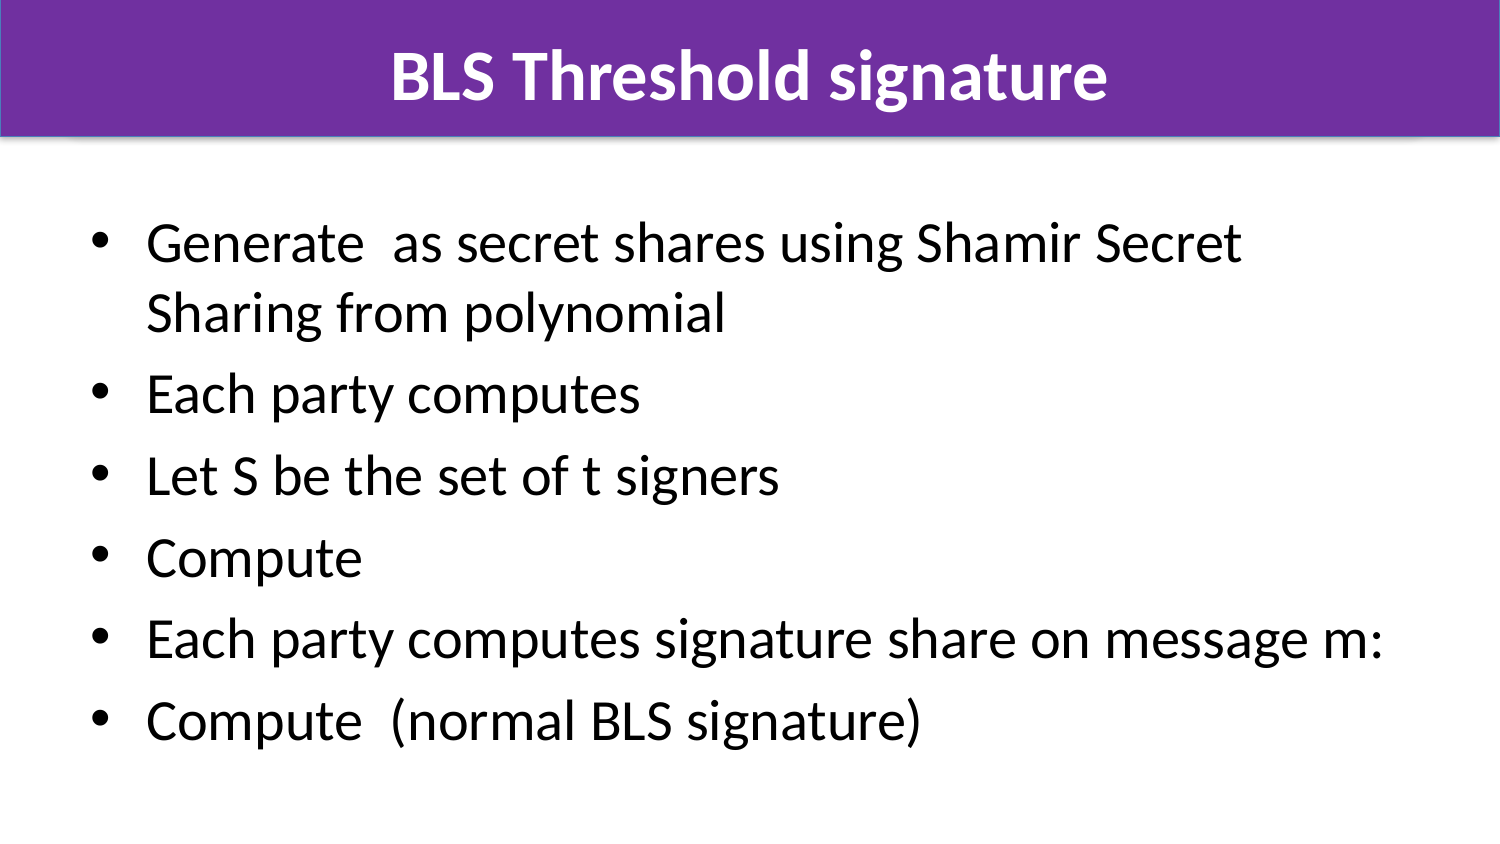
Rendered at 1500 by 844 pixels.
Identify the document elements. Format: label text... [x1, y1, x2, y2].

title BLS Threshold signature [75, 20, 1425, 123]
